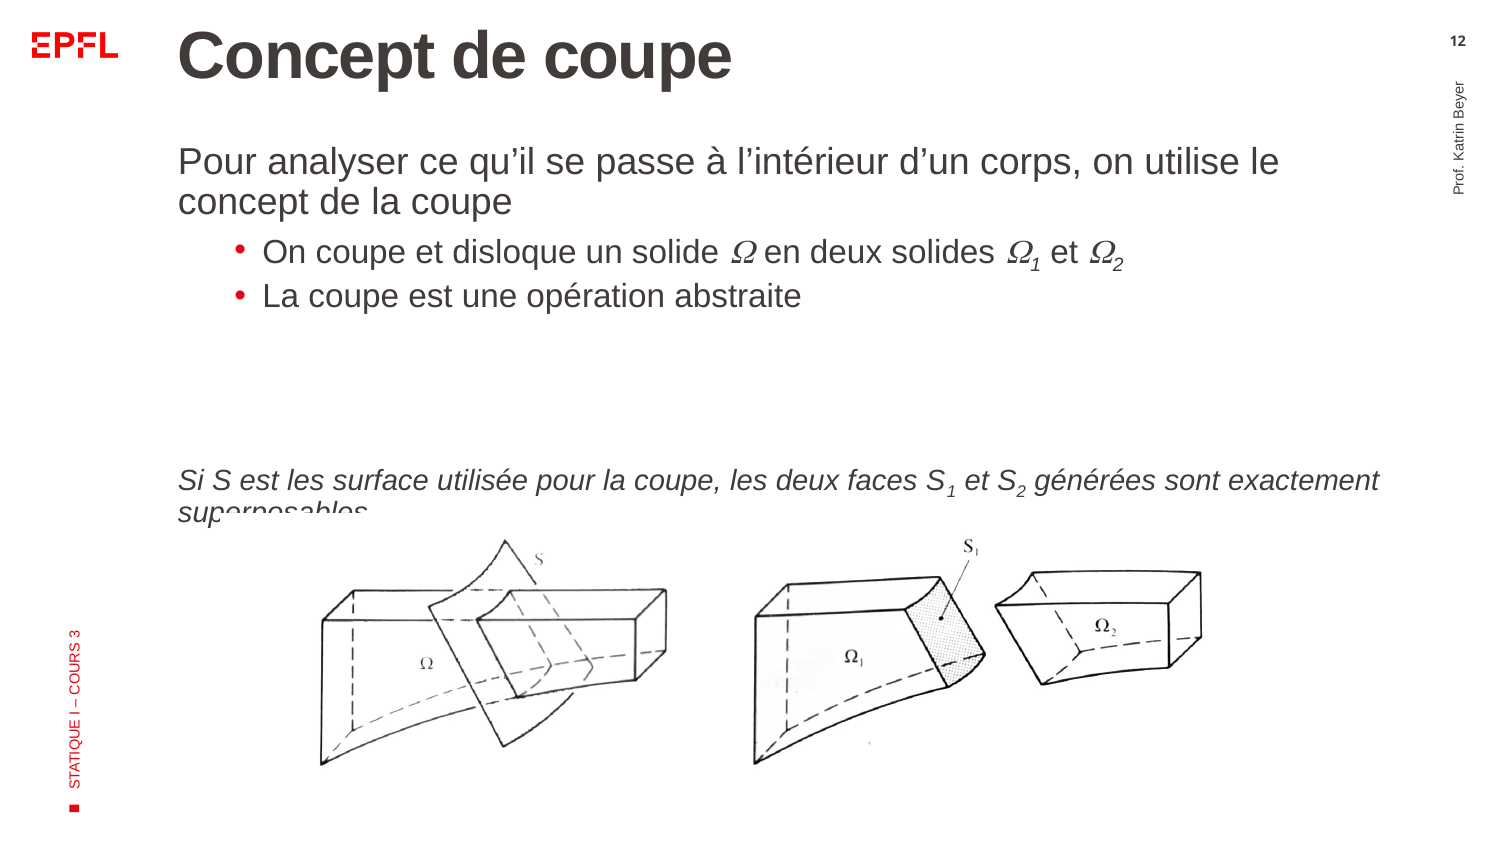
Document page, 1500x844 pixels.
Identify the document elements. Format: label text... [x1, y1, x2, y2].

list Pour analyser ce qu’il se passe à l’intérieur d’un corps, on utilise le concept de la coupe On coupe et disloque un solide W en deux solides W1 et W2 La coupe est une opération abstraite Si S est les surface utilisée pour la coupe, les deux faces S1 et S2 générées sont exactement superposables [148, 134, 1415, 489]
slide_number STATIQUE I – COURS 3 [0, 256, 149, 805]
picture [220, 513, 1280, 773]
title Concept de coupe [148, 21, 1300, 198]
picture [21, 21, 129, 69]
footer Prof. Katrin Beyer [1415, 59, 1500, 641]
slide_number 12 [1415, 32, 1500, 59]
